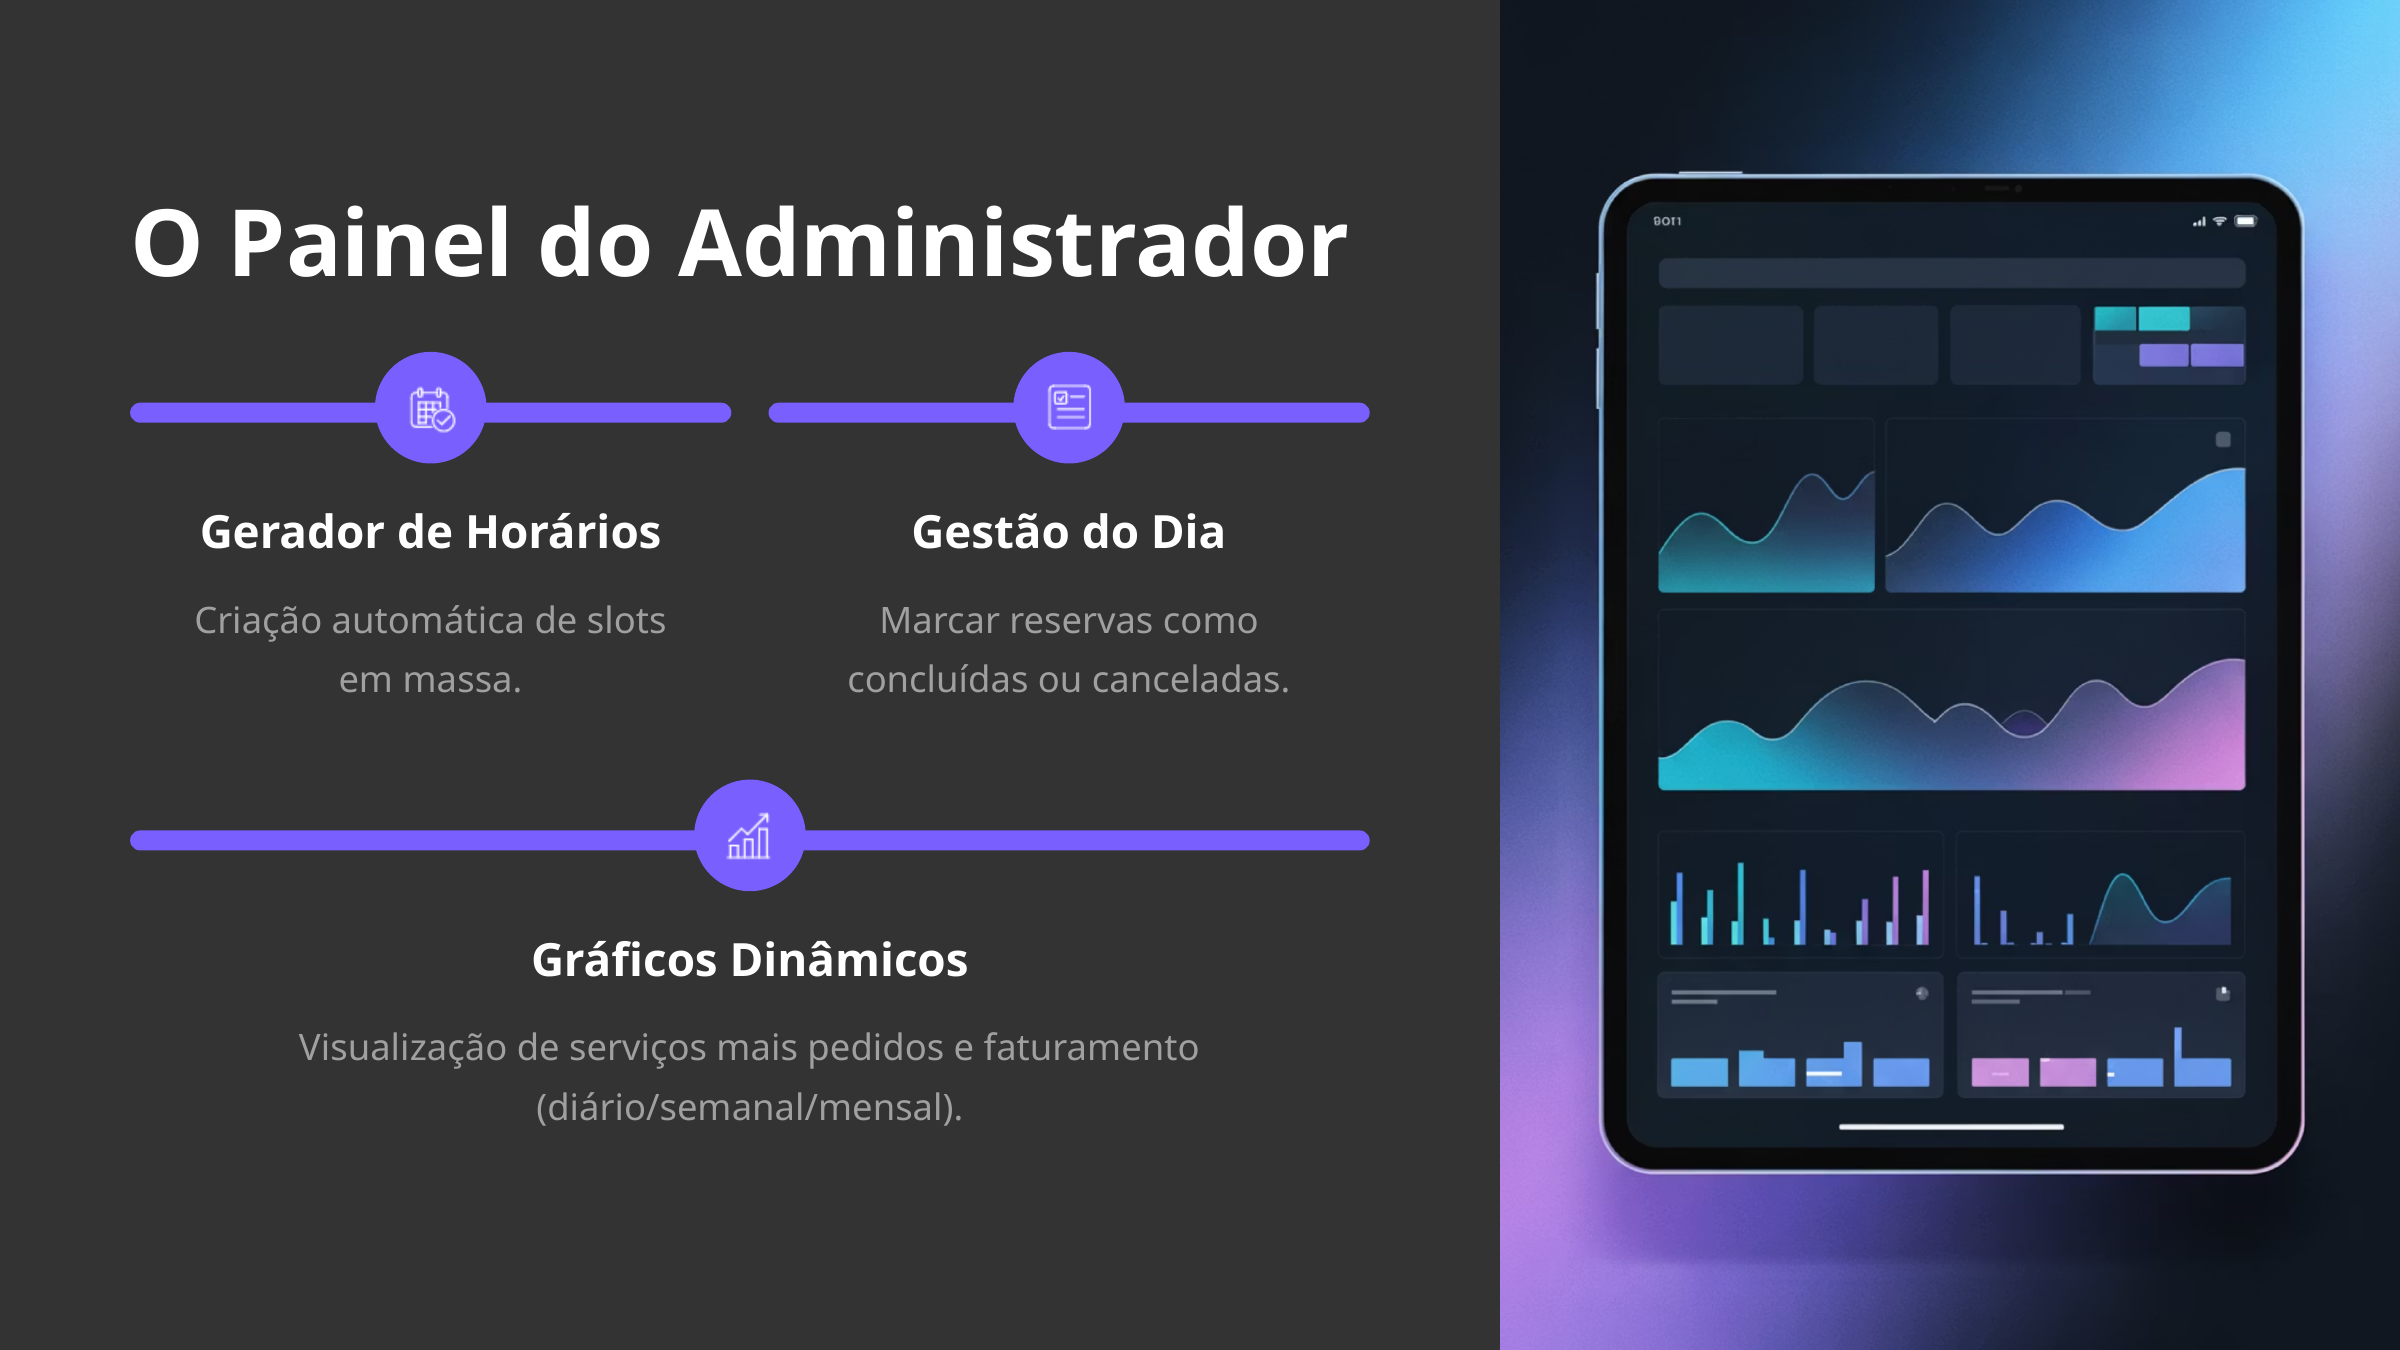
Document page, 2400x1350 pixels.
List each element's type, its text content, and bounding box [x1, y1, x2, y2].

text_box [1013, 351, 1125, 464]
text_box [485, 402, 732, 423]
picture [394, 376, 470, 444]
text_box Gestão do Dia [836, 500, 1302, 559]
text_box O Painel do Administrador [130, 179, 1310, 297]
text_box [130, 830, 696, 851]
picture [711, 802, 789, 869]
text_box [768, 402, 1015, 423]
picture [1499, 0, 2400, 1350]
text_box [1124, 402, 1370, 423]
text_box Gerador de Horários [198, 500, 664, 559]
text_box [130, 848, 1370, 1171]
text_box [130, 402, 376, 423]
picture [1034, 372, 1107, 441]
text_box [374, 351, 487, 464]
text_box Criação automática de slots em massa. [172, 581, 690, 701]
text_box [768, 420, 1370, 743]
text_box Visualização de serviços mais pedidos e faturamento (diário/semanal/mensal). [172, 1008, 1328, 1128]
text_box [804, 830, 1370, 851]
text_box Marcar reservas como concluídas ou canceladas. [810, 581, 1328, 701]
text_box [130, 420, 732, 743]
text_box Gráficos Dinâmicos [517, 928, 983, 987]
text_box [694, 779, 806, 892]
